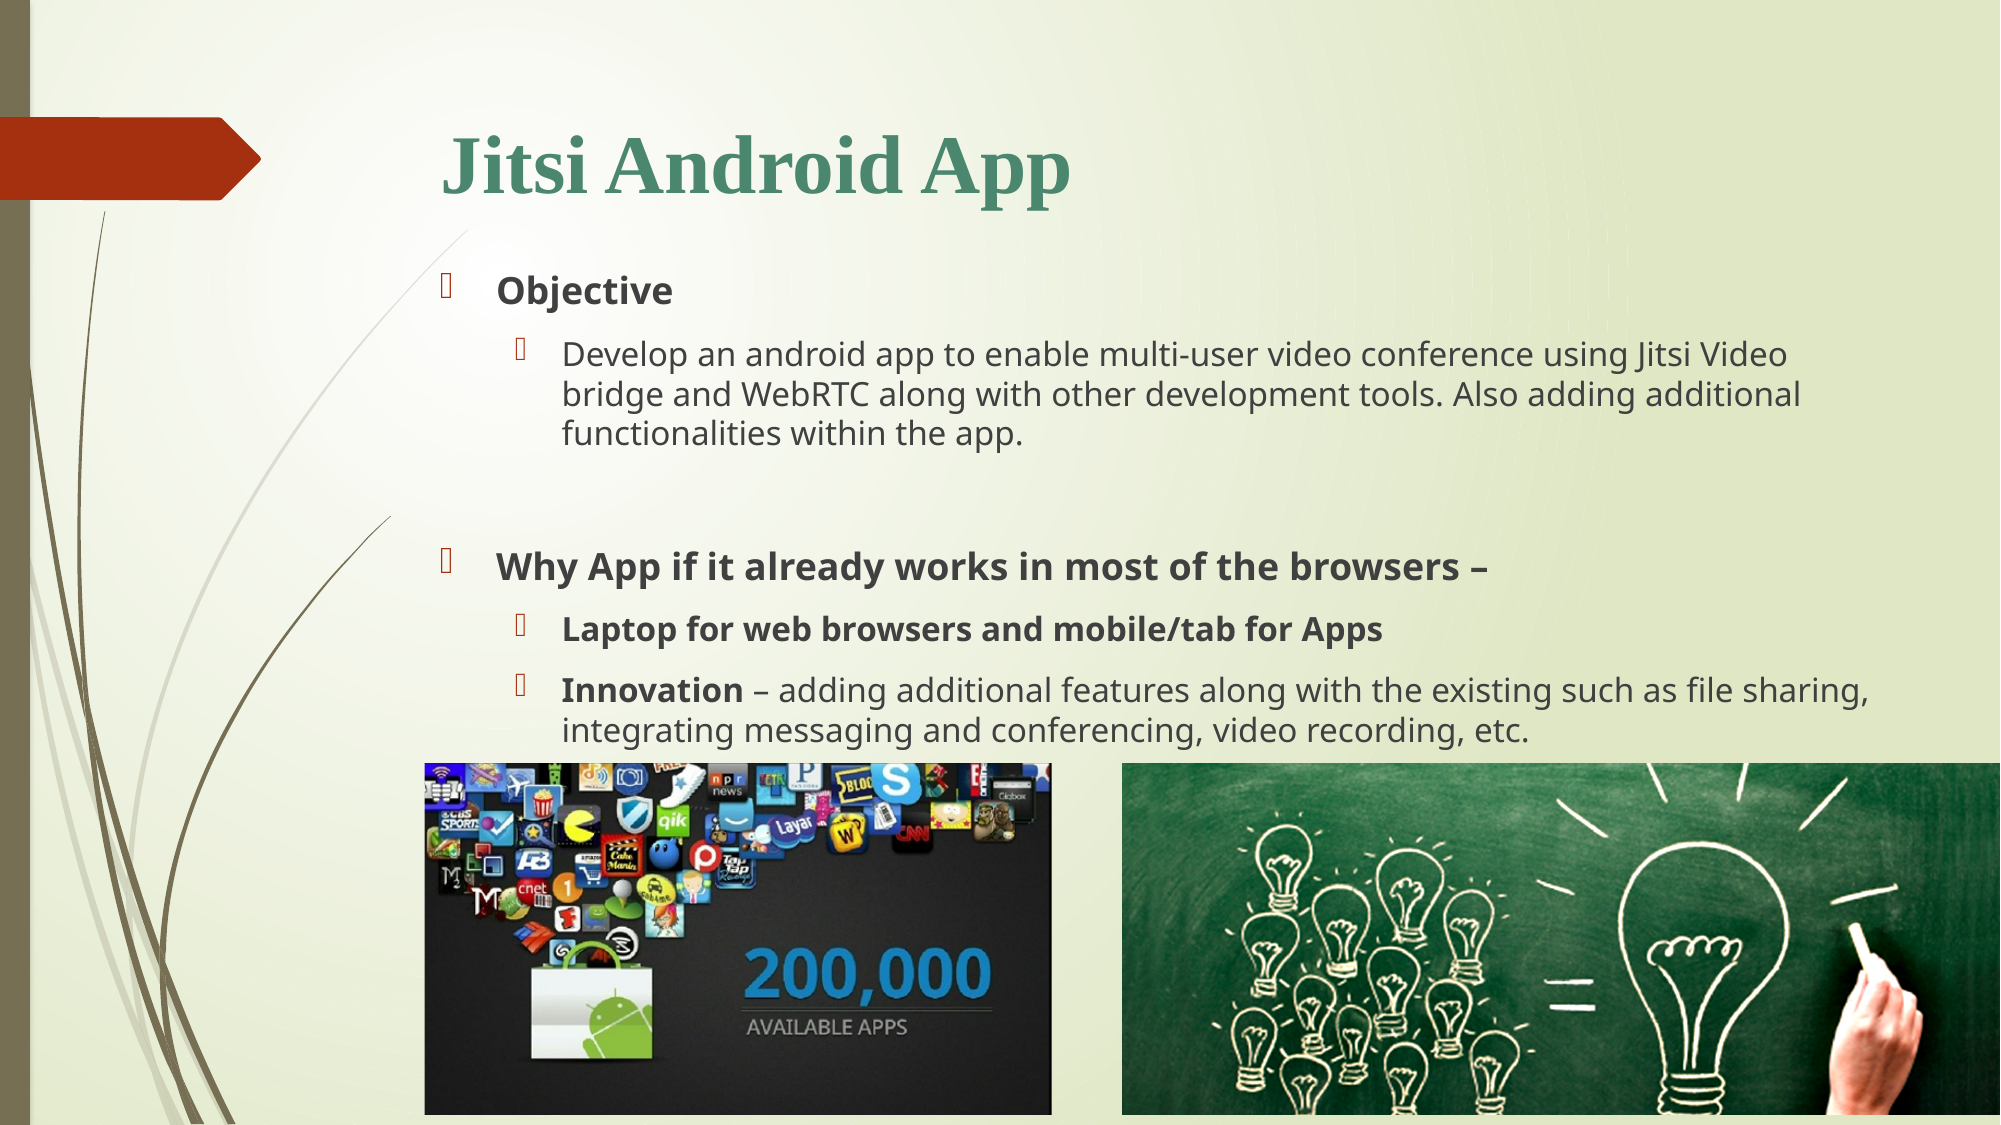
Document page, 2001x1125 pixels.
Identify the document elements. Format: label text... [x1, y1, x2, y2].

title Jitsi Android App [425, 102, 1888, 259]
list Objective Develop an android app to enable multi-user video conference using Jitsi Video bridge and WebRTC along with other development tools. Also adding additional functionalities within the app. Why App if it already works in most of the browsers – Laptop for web browsers and mobile/tab for Apps Innovation – adding additional features along with the existing such as file sharing, integrating messaging and conferencing, video recording, etc. [424, 259, 1888, 1012]
picture [424, 763, 1052, 1115]
picture [1122, 763, 2000, 1115]
